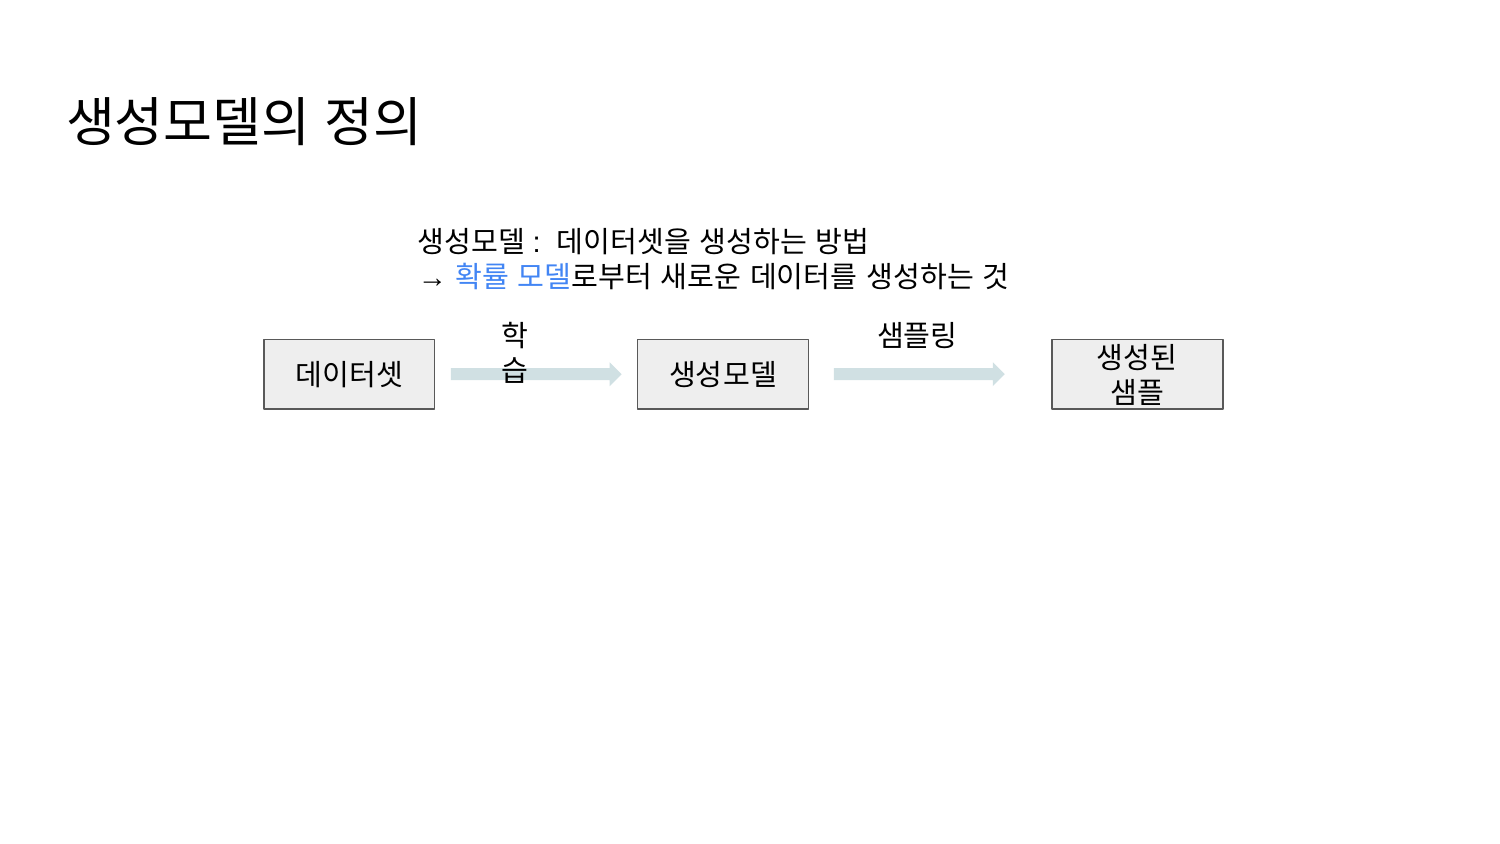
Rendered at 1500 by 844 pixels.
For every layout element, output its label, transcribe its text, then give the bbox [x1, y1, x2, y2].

text_box 생성모델 [637, 339, 809, 409]
text_box 생성된 샘플 [1051, 339, 1223, 409]
text_box [833, 362, 1005, 387]
title 생성모델의 정의 [51, 72, 1449, 167]
text_box [450, 368, 486, 381]
text_box 샘플링 [862, 302, 990, 367]
text_box 생성모델: 데이터셋을 생성하는 방법 → 확률 모델로부터 새로운 데이터를 생성하는 것 [402, 208, 1052, 308]
text_box 학습 [486, 302, 569, 402]
text_box 데이터셋 [263, 339, 435, 409]
text_box [569, 362, 622, 387]
